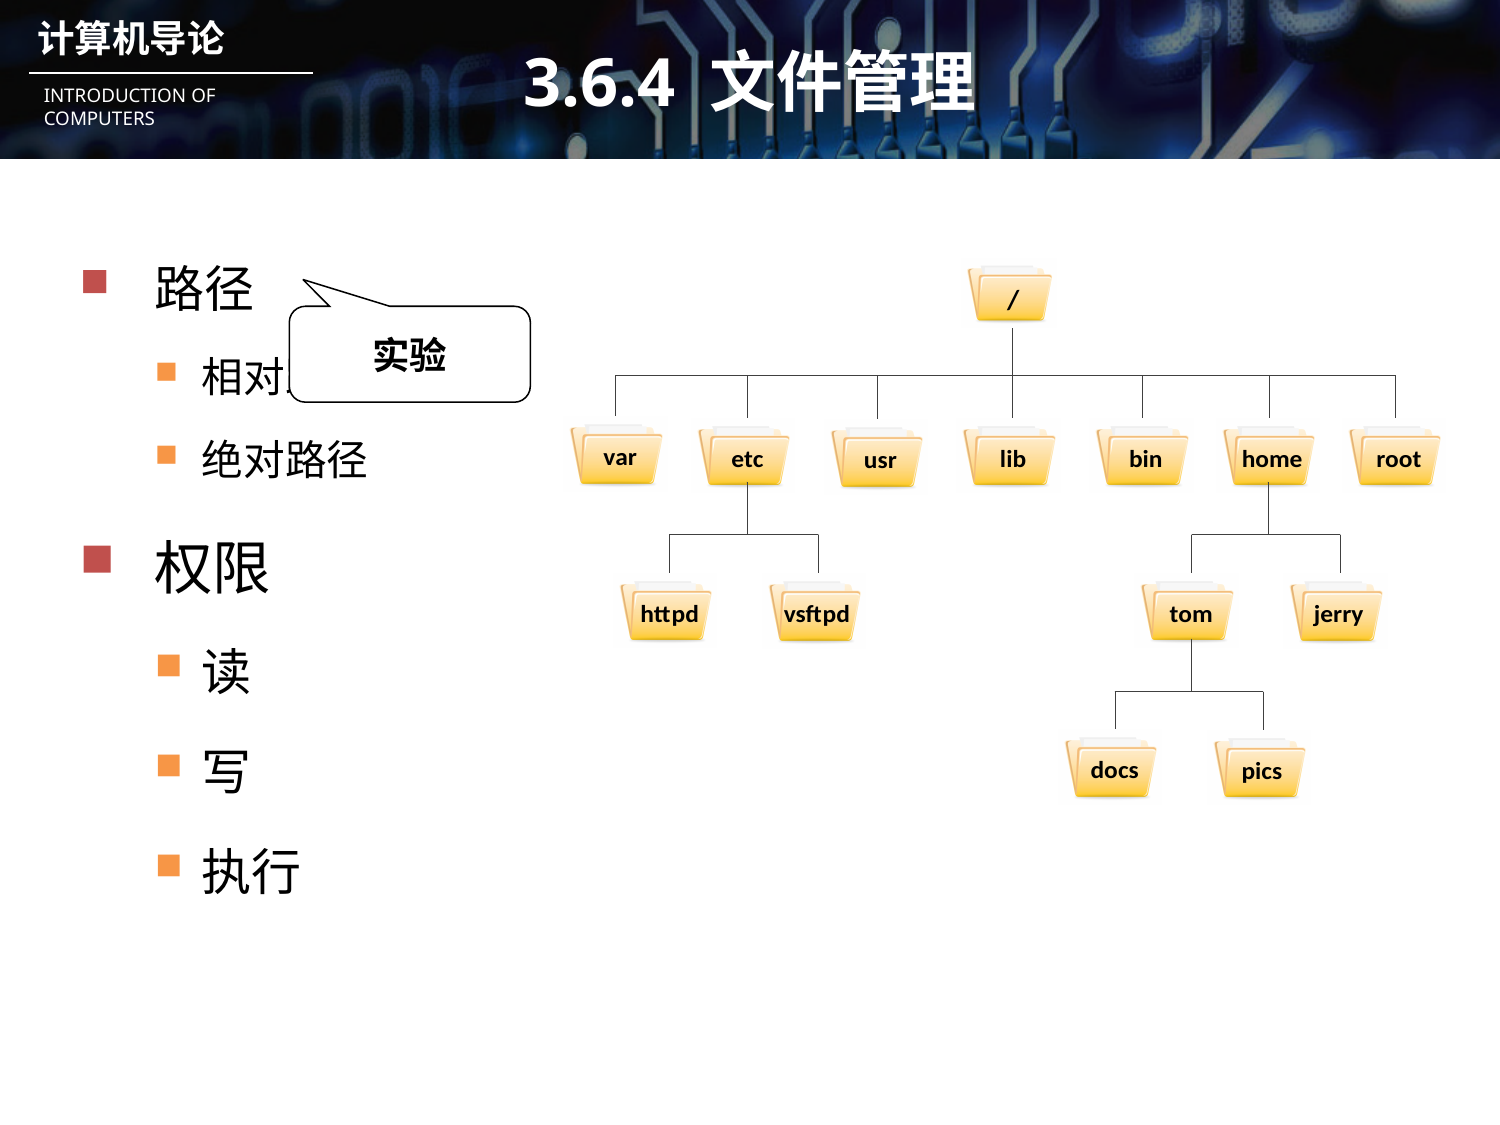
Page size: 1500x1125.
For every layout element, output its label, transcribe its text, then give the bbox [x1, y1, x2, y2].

text_box 路径 相对路径 绝对路径 权限 读 写 执行 [64, 219, 622, 1024]
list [525, 227, 1485, 858]
picture [0, 0, 1500, 159]
title 3.6.4 文件管理 [76, 21, 1424, 138]
text_box 实验 [289, 279, 520, 403]
